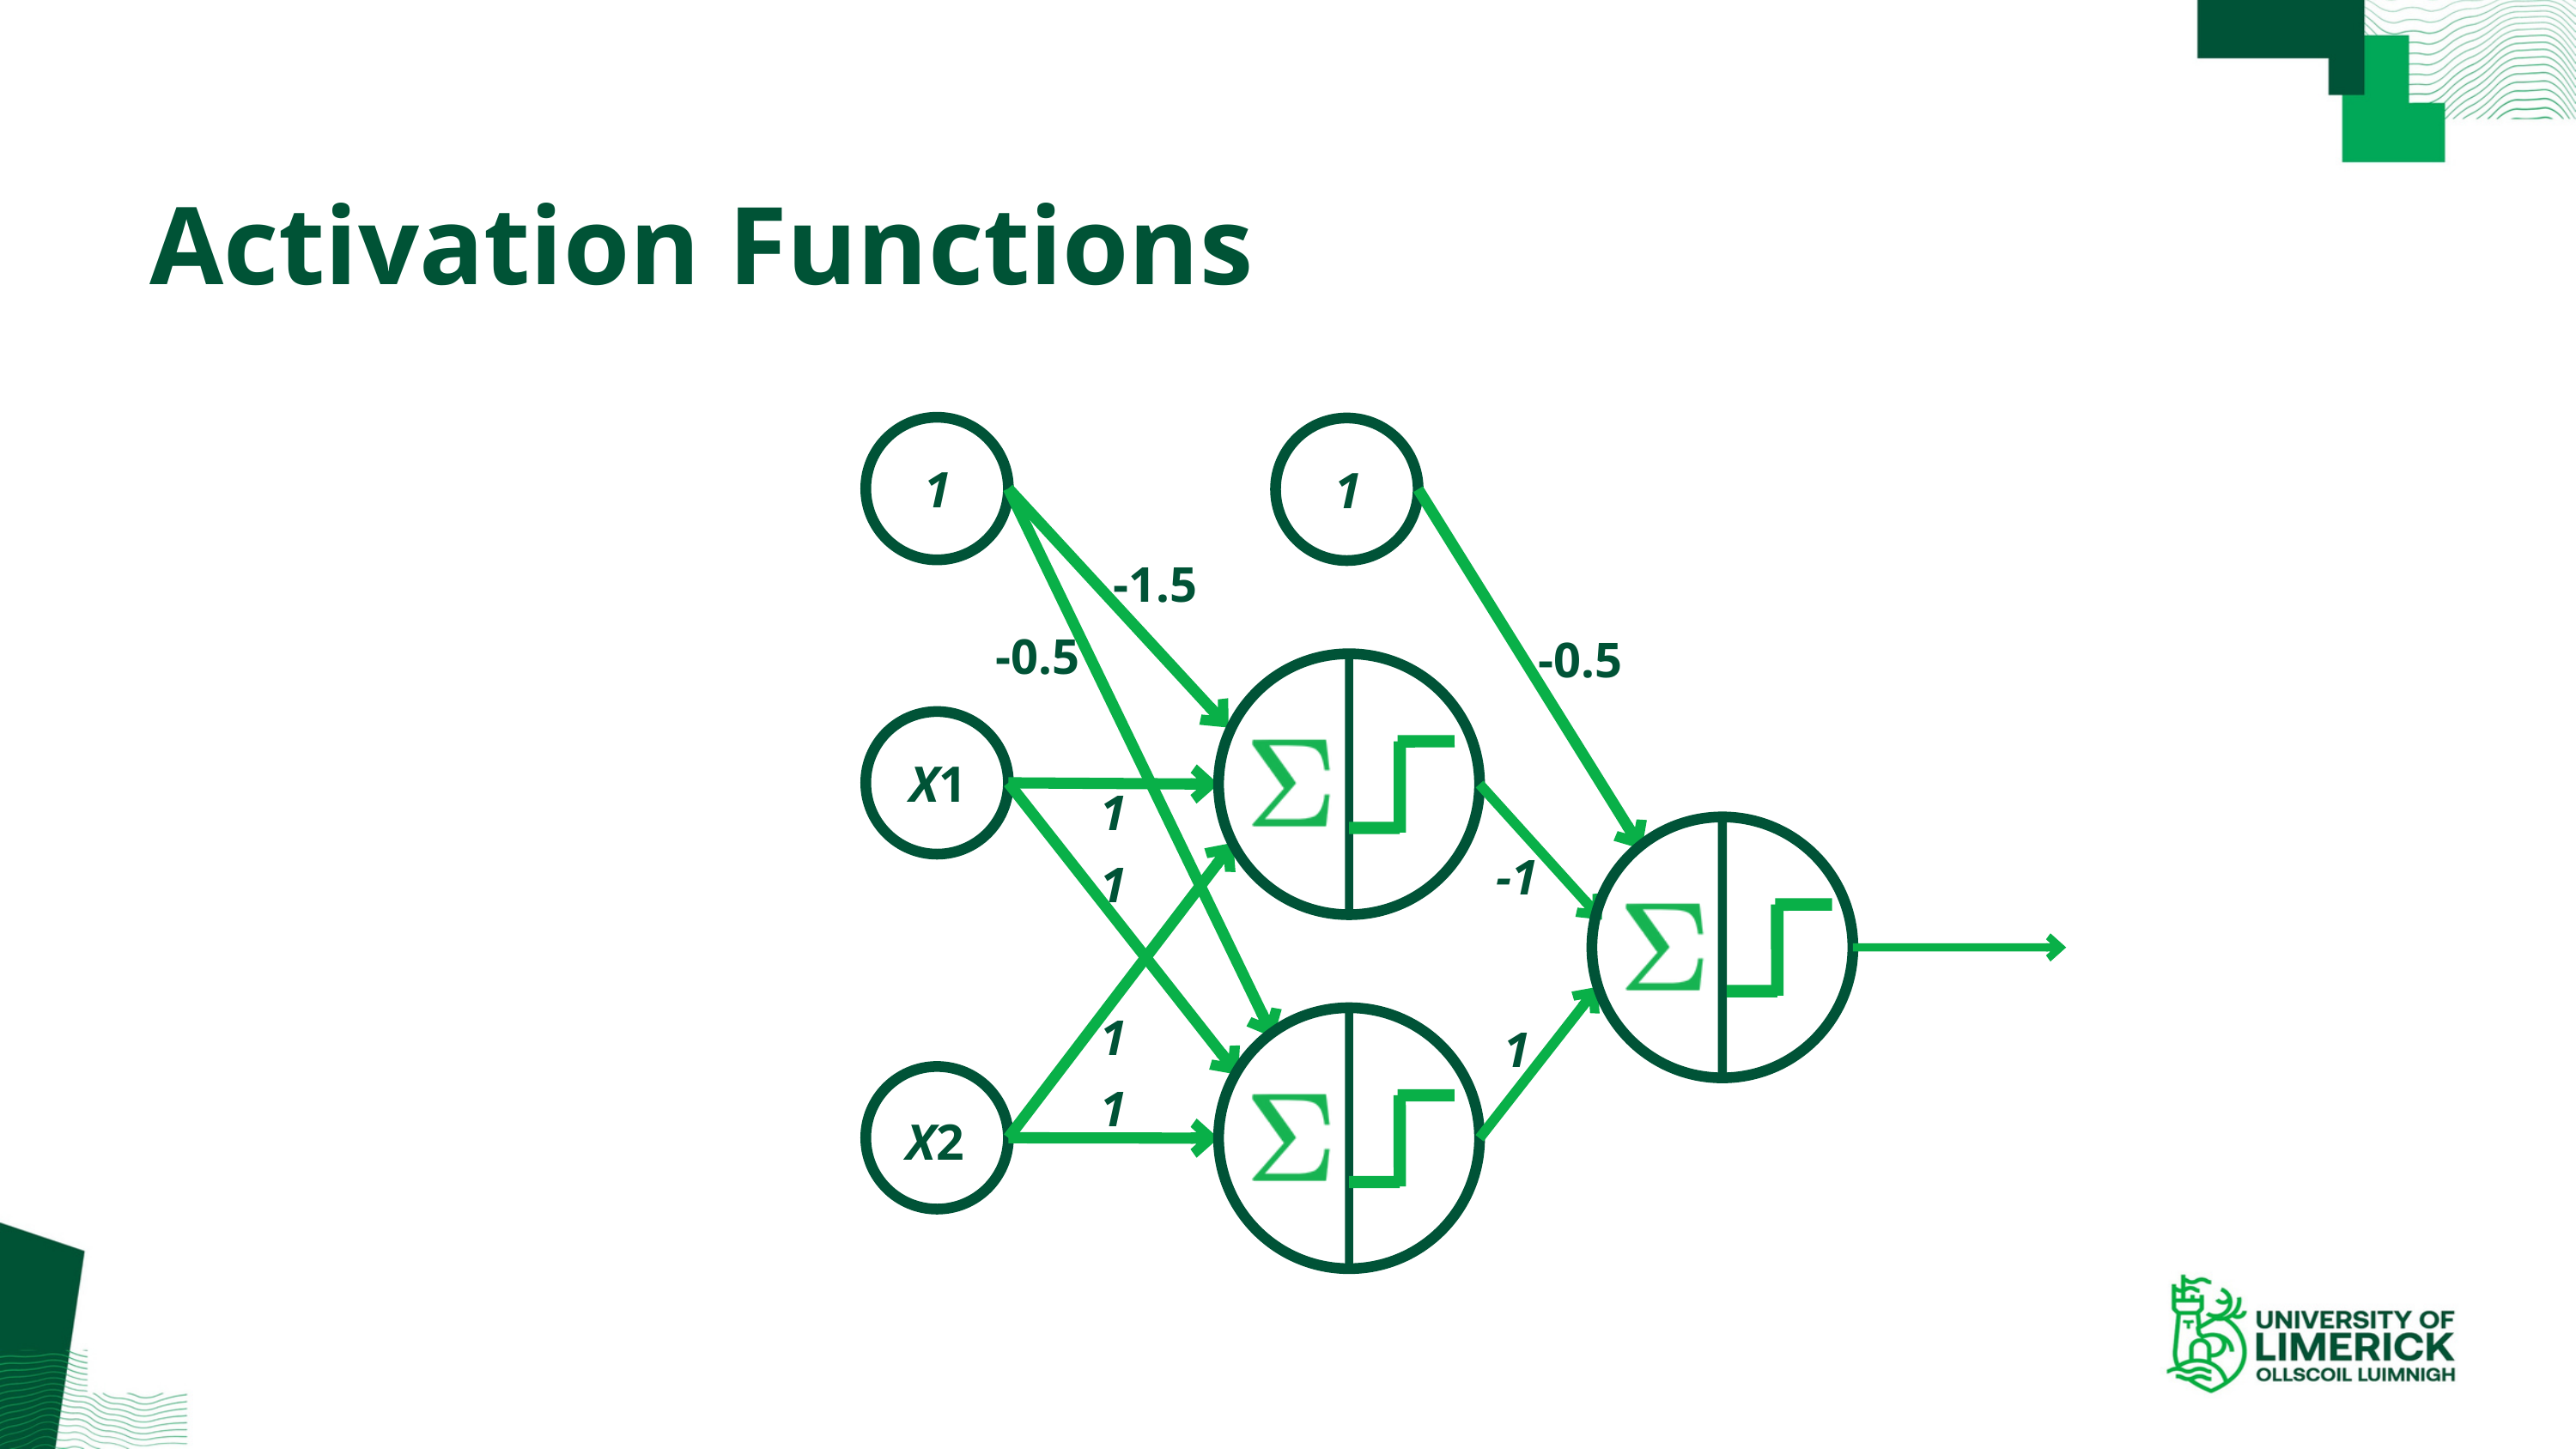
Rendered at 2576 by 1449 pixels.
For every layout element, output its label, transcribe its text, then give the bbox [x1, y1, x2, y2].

text_box Activation Functions [149, 190, 2346, 306]
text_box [865, 1046, 1213, 1210]
picture [1625, 894, 1722, 1000]
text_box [993, 550, 1625, 1138]
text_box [1275, 417, 1646, 815]
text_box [1726, 899, 1832, 997]
text_box [0, 0, 2576, 1449]
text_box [1629, 816, 1854, 1078]
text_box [1218, 1145, 1601, 1270]
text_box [865, 416, 1276, 1040]
